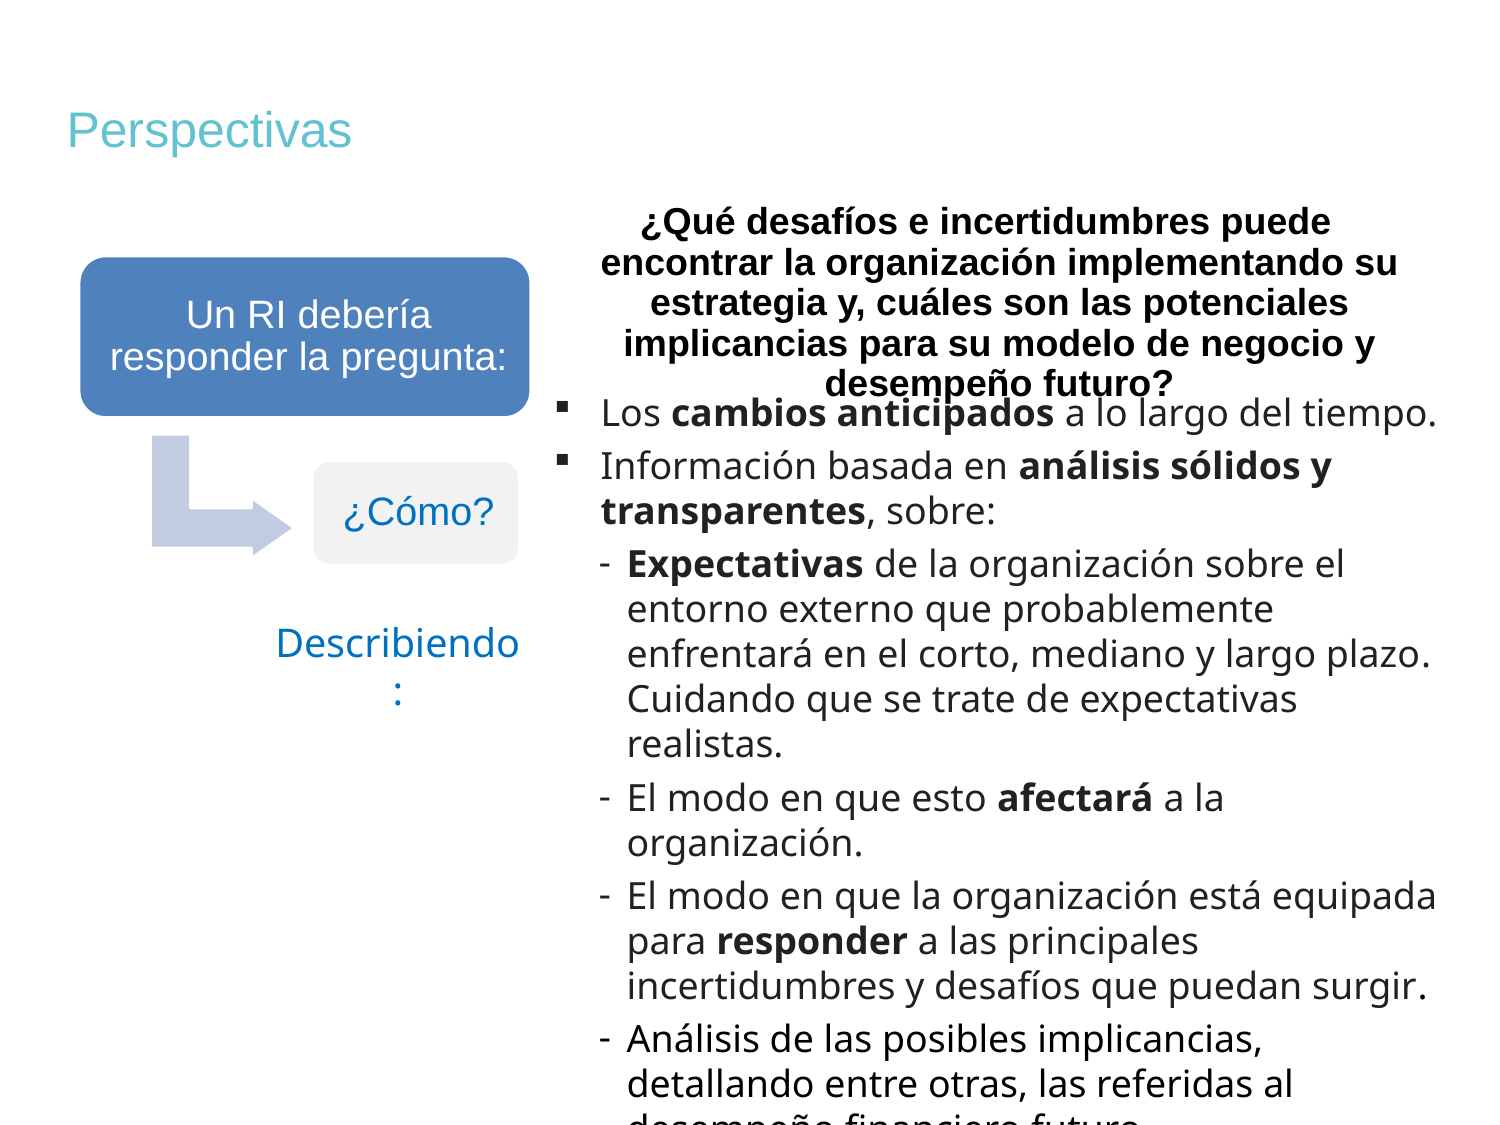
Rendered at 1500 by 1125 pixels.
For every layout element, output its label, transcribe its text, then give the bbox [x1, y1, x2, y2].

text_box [78, 243, 1443, 790]
text_box Los cambios anticipados a lo largo del tiempo. Información basada en análisis sólidos y transparentes, sobre: Expectativas de la organización sobre el entorno externo que probablemente enfrentará en el corto, mediano y largo plazo. Cuidando que se trate de expectativas realistas. El modo en que esto afectará a la organización. El modo en que la organización está equipada para responder a las principales incertidumbres y desafíos que puedan surgir. Análisis de las posibles implicancias, detallando entre otras, las referidas al desempeño financiero futuro. [553, 390, 1457, 1125]
title Perspectivas [51, 90, 1422, 218]
